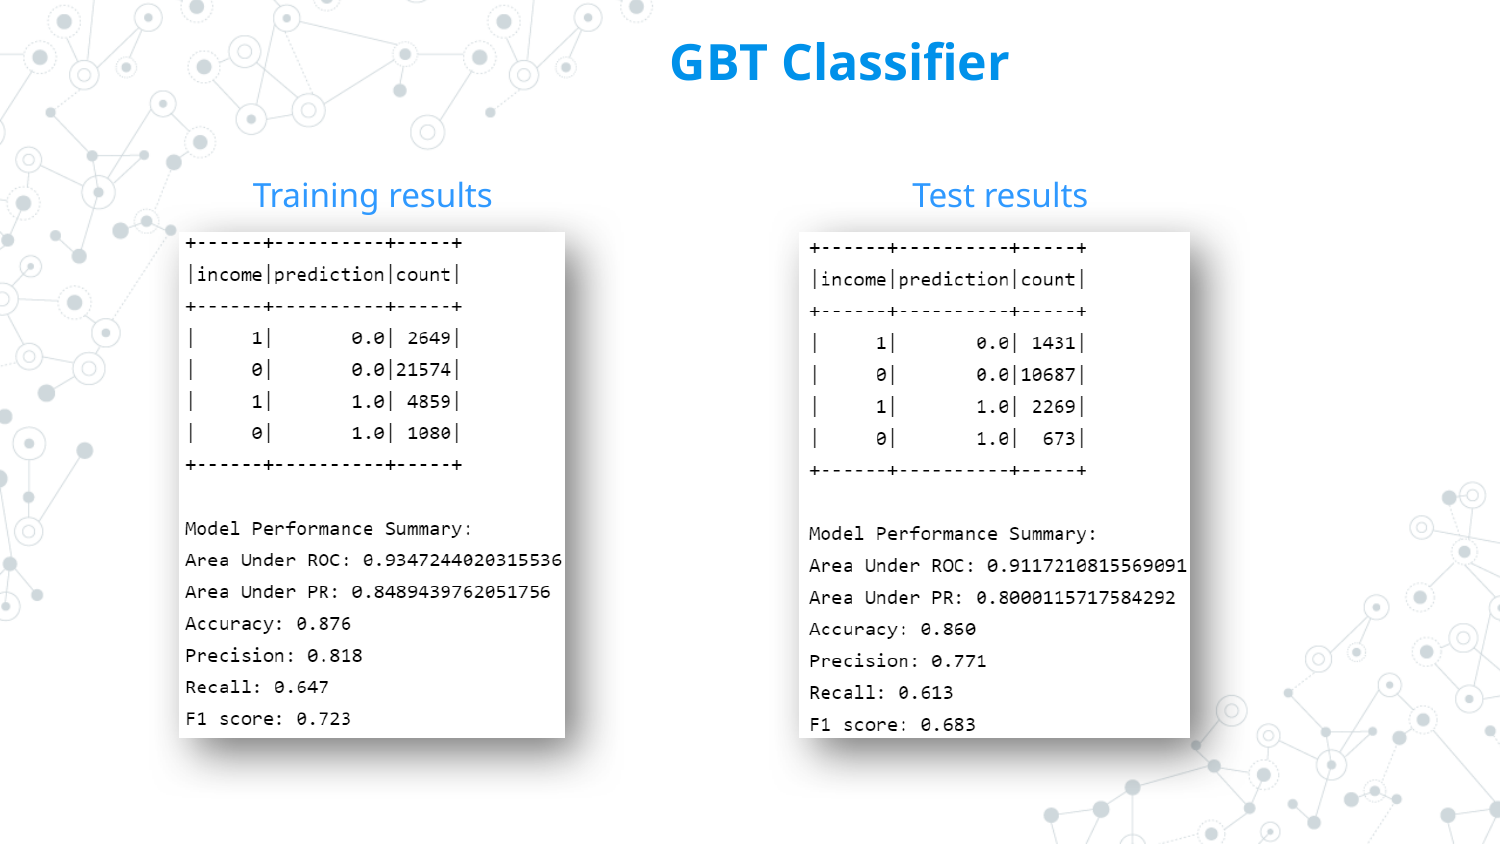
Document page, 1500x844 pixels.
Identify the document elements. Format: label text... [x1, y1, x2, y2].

text_box Test results [846, 167, 1155, 222]
text_box Training results [219, 167, 528, 222]
picture [0, 0, 1500, 844]
title GBT Classifier [654, 23, 1483, 106]
